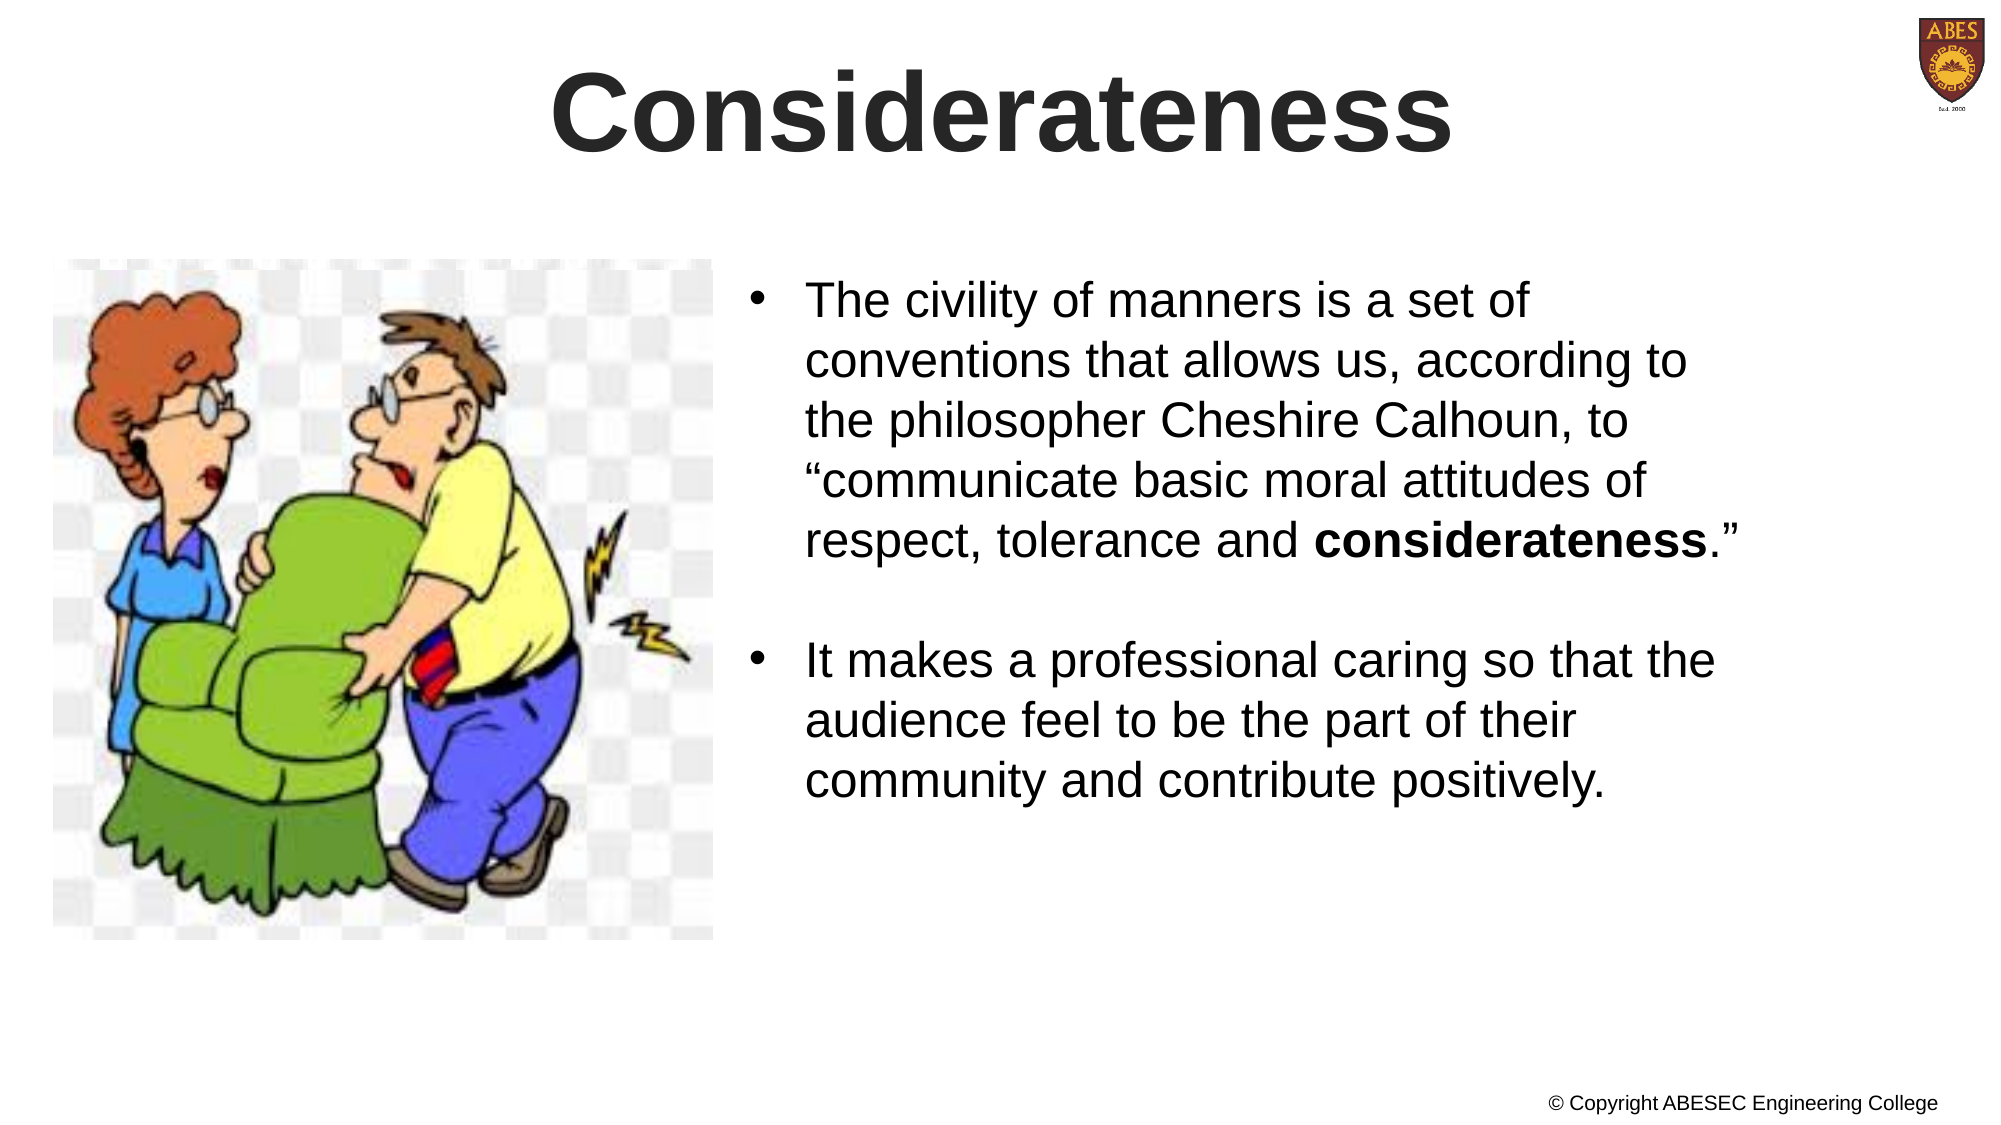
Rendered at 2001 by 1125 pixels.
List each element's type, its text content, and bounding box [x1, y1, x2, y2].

list Considerateness [53, 55, 1952, 175]
text_box The civility of manners is a set of conventions that allows us, according to the philosopher Cheshire Calhoun, to “communicate basic moral attitudes of respect, tolerance and considerateness.” It makes a professional caring so that the audience feel to be the part of their community and contribute positively. [733, 259, 1787, 1015]
picture [52, 259, 713, 940]
picture [1918, 16, 1985, 111]
